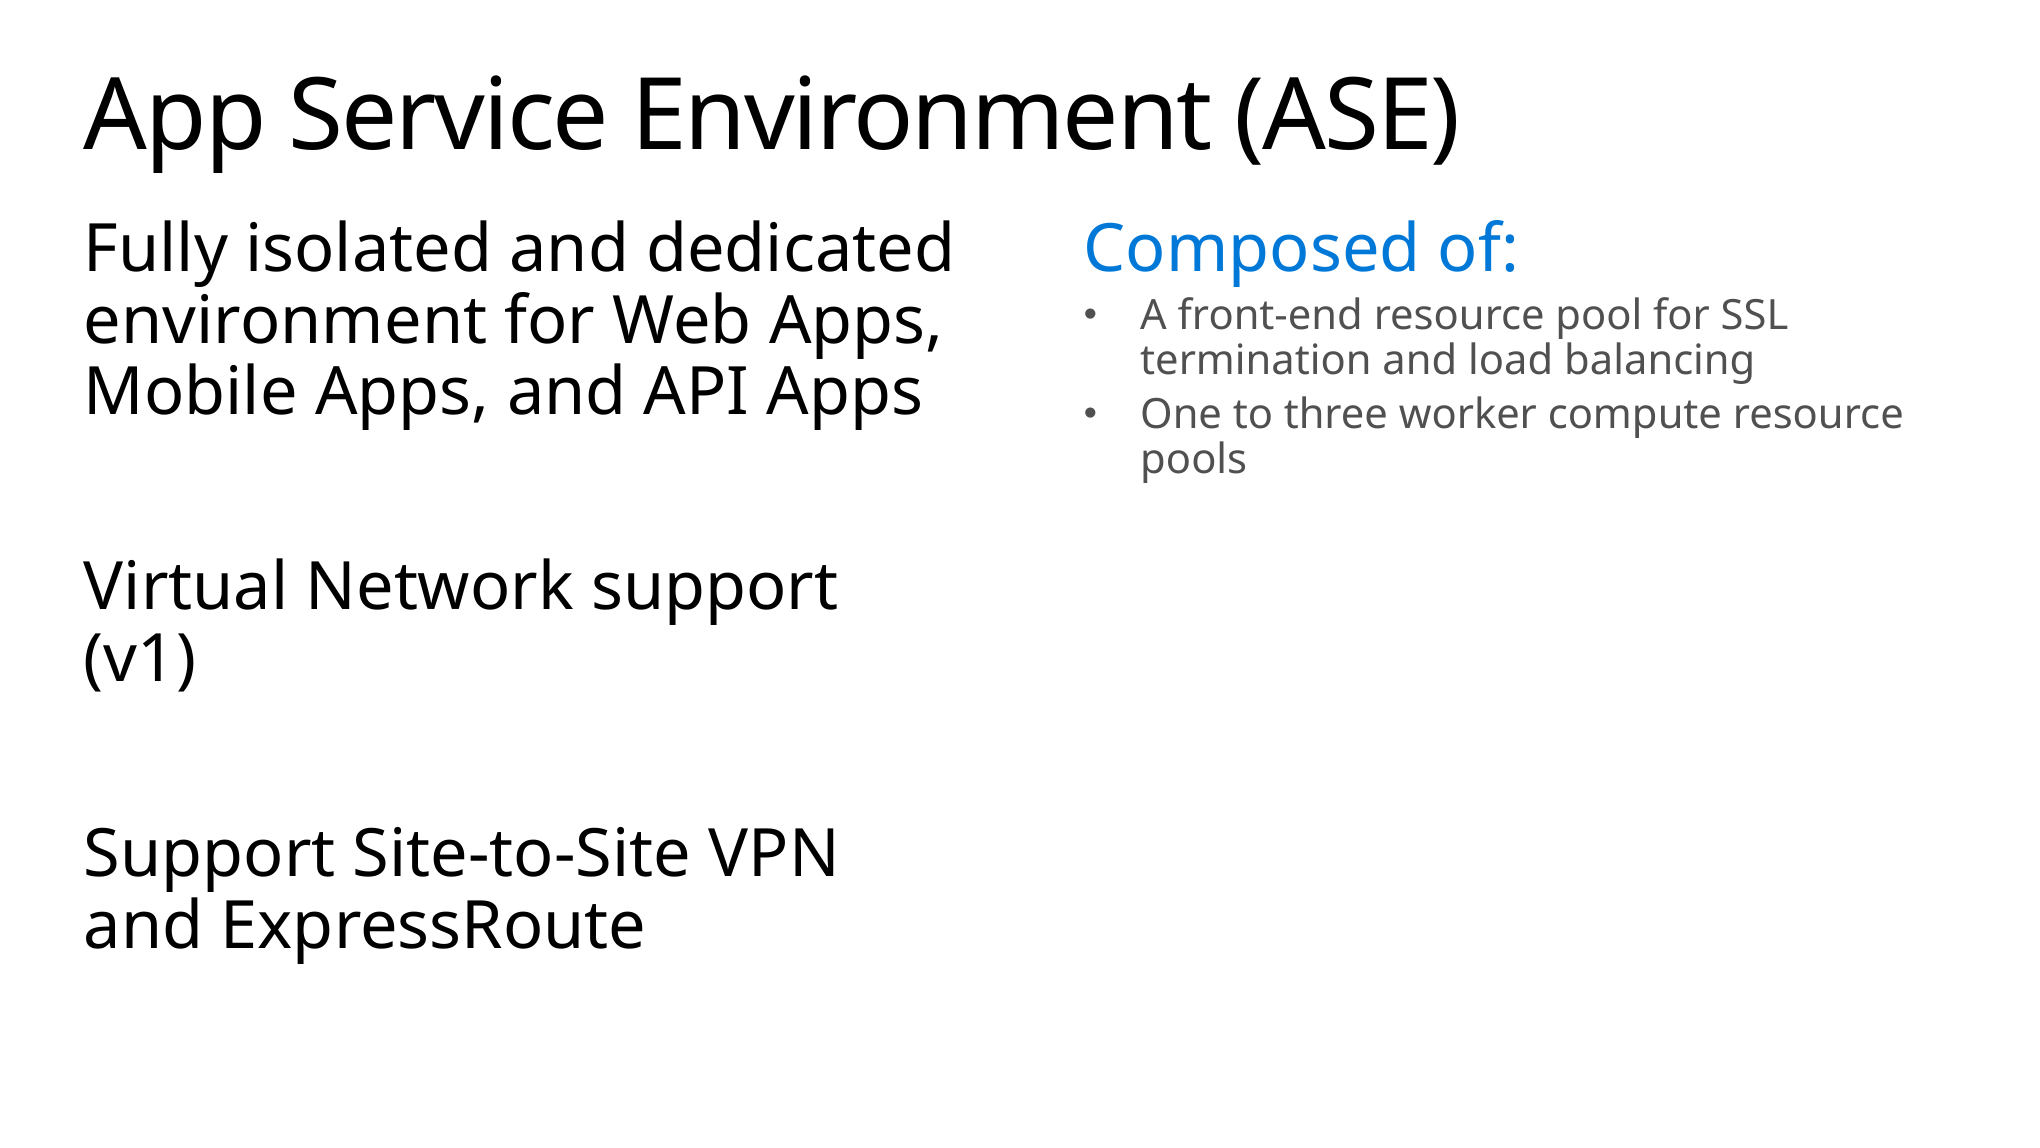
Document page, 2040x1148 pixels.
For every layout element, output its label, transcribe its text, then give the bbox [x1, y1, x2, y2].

list Fully isolated and dedicated environment for Web Apps, Mobile Apps, and API Apps Virtual Network support (v1) Support Site-to-Site VPN and ExpressRoute [60, 198, 984, 1010]
text_box Composed of: A front-end resource pool for SSL termination and load balancing One to three worker compute resource pools [1059, 198, 1984, 498]
title App Service Environment (ASE) [60, 48, 1980, 199]
